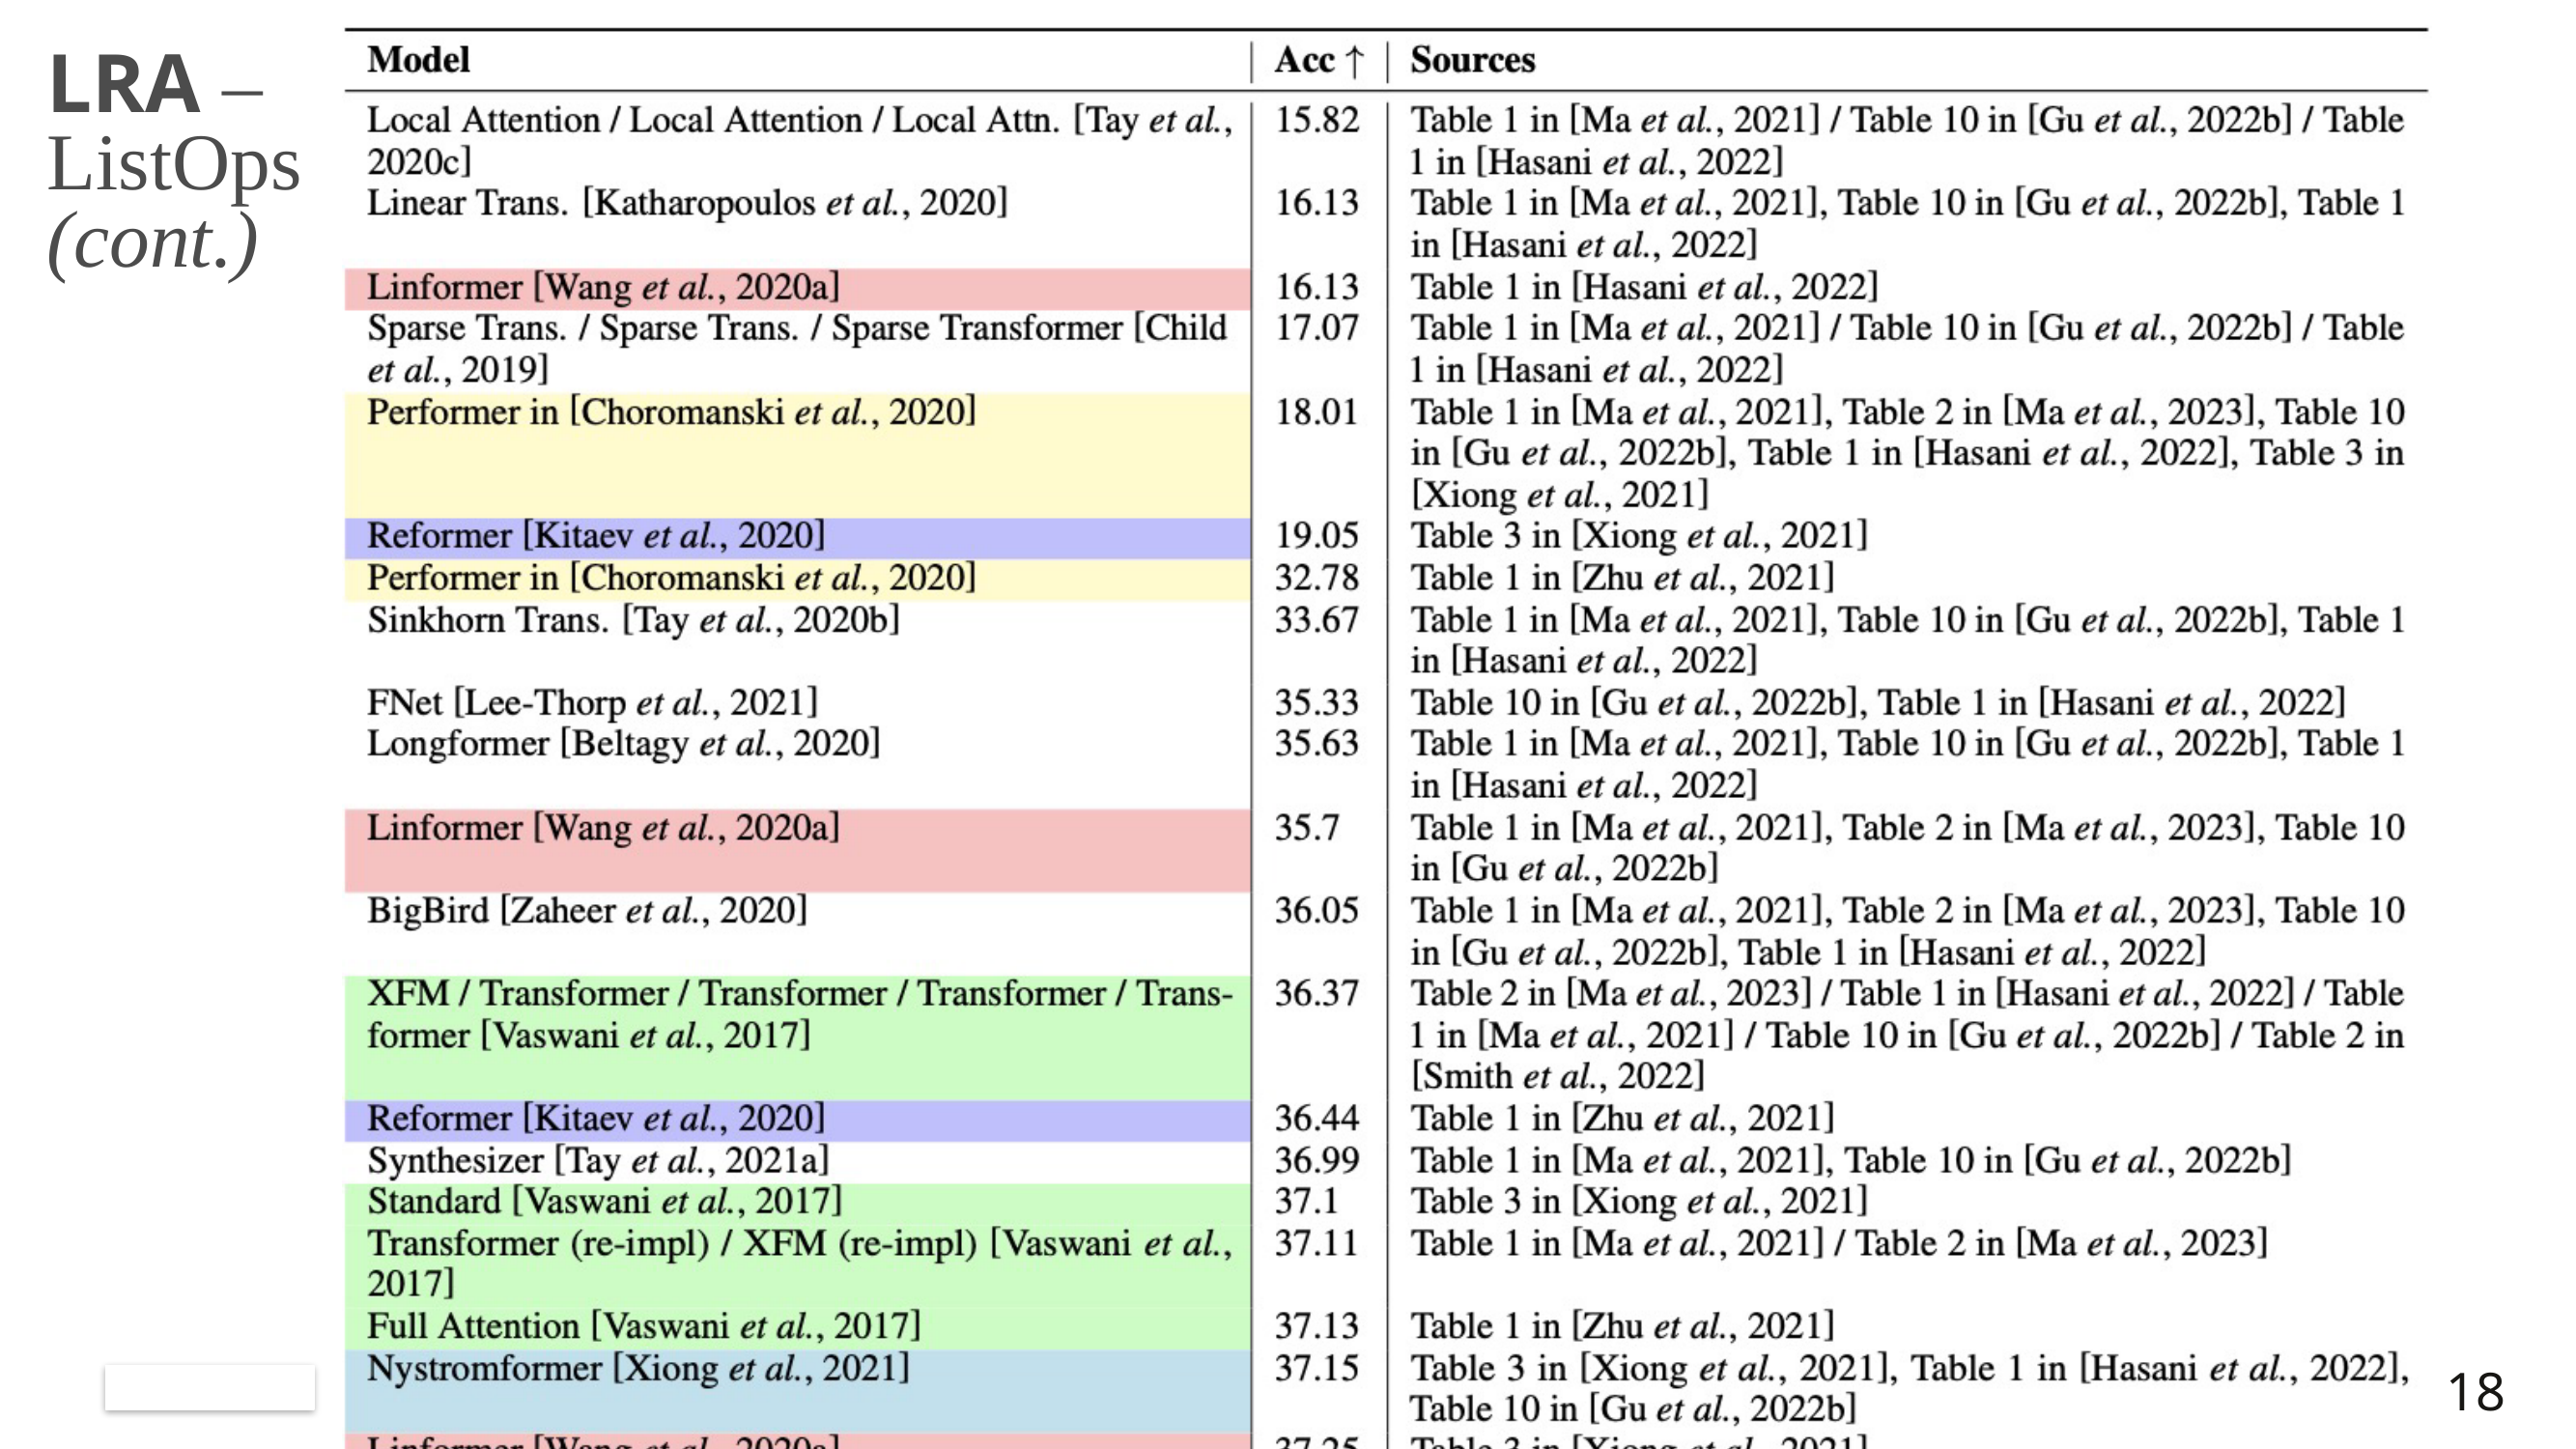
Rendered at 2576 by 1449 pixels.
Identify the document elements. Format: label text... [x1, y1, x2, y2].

picture [341, 25, 2433, 1449]
slide_number 18 [2440, 1365, 2530, 1424]
title LRA – ListOps (cont.) [24, 25, 336, 308]
